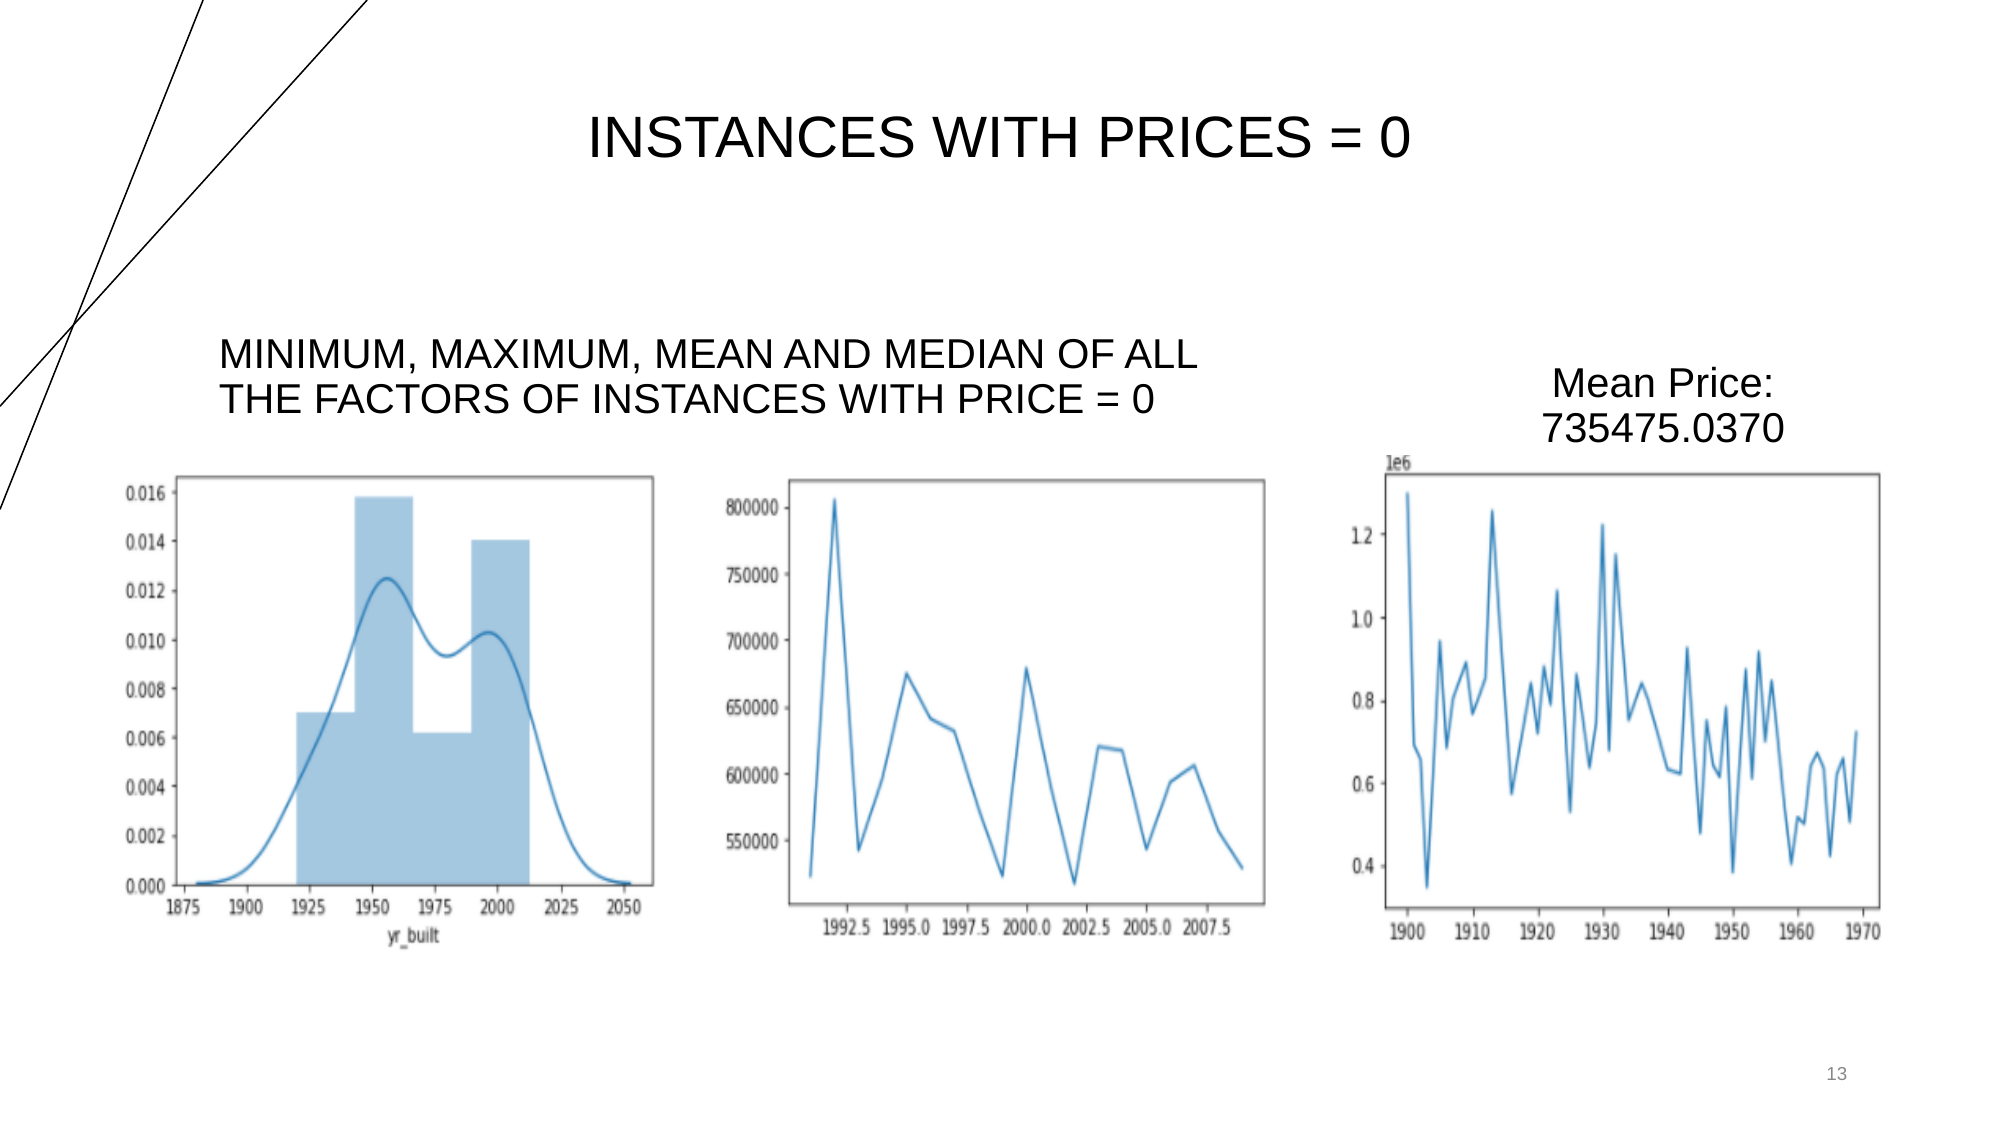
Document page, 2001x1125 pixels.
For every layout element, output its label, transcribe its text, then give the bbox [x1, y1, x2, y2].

picture [111, 449, 688, 957]
picture [1337, 455, 1914, 963]
text_box Mean Price: 735475.0370 [1412, 354, 1914, 426]
title INSTANCES WITH PRICES = 0 [309, 30, 1691, 248]
slide_number ‹#› [1412, 1042, 1863, 1103]
text_box MINIMUM, MAXIMUM, MEAN AND MEDIAN OF ALL THE FACTORS OF INSTANCES WITH PRICE = 0 [203, 278, 1288, 431]
picture [711, 449, 1288, 957]
